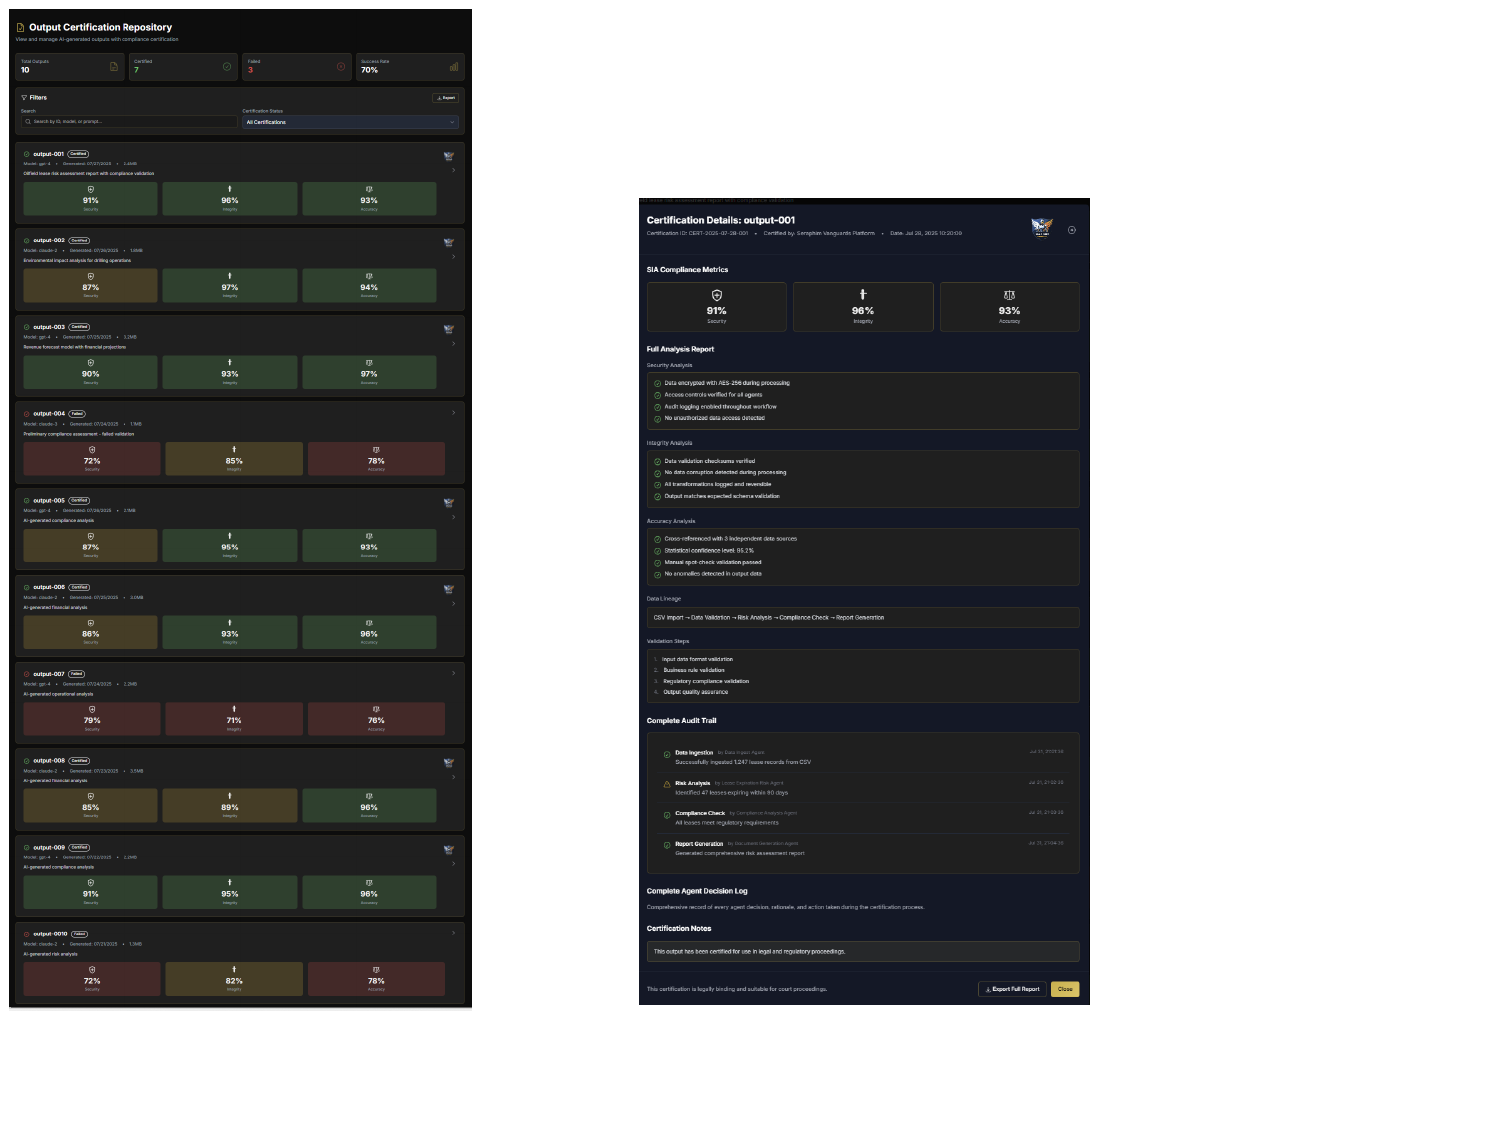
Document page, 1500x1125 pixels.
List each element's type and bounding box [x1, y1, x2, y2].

picture [9, 9, 472, 1012]
picture [639, 197, 1091, 1006]
